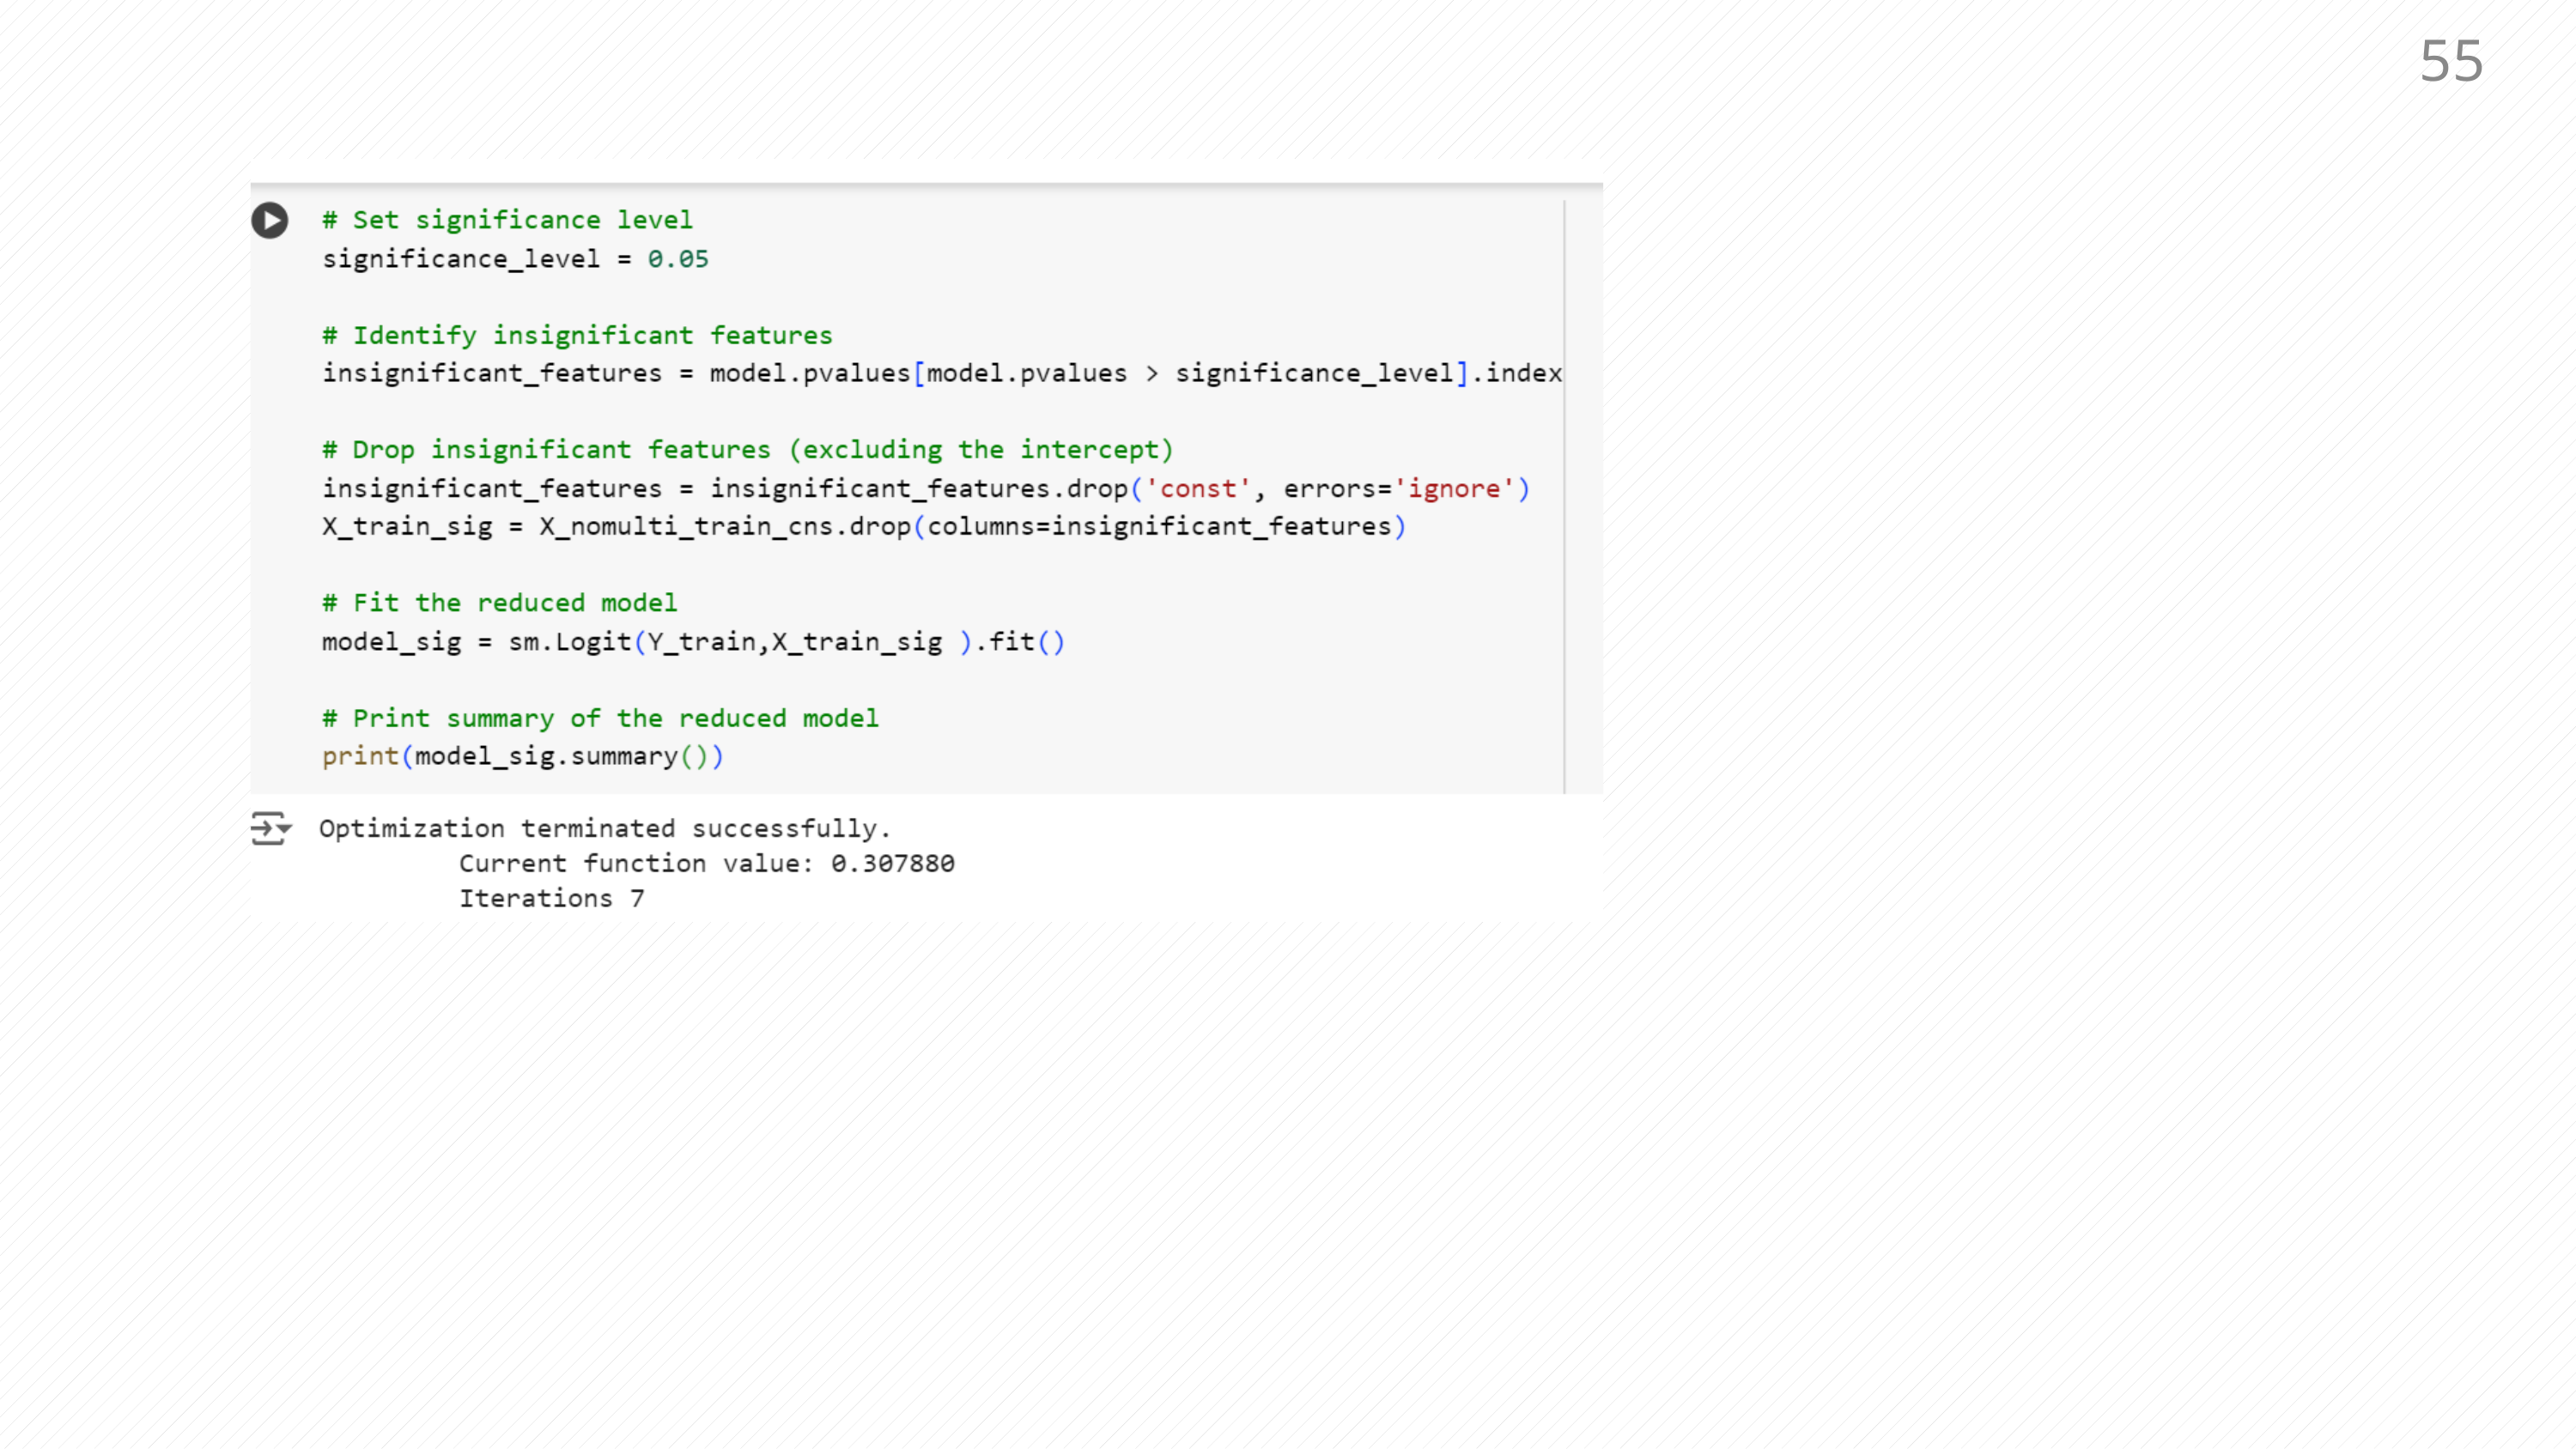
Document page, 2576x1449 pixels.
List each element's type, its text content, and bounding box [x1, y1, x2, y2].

text_box 55 [2410, 24, 2486, 94]
text_box [250, 159, 1604, 922]
